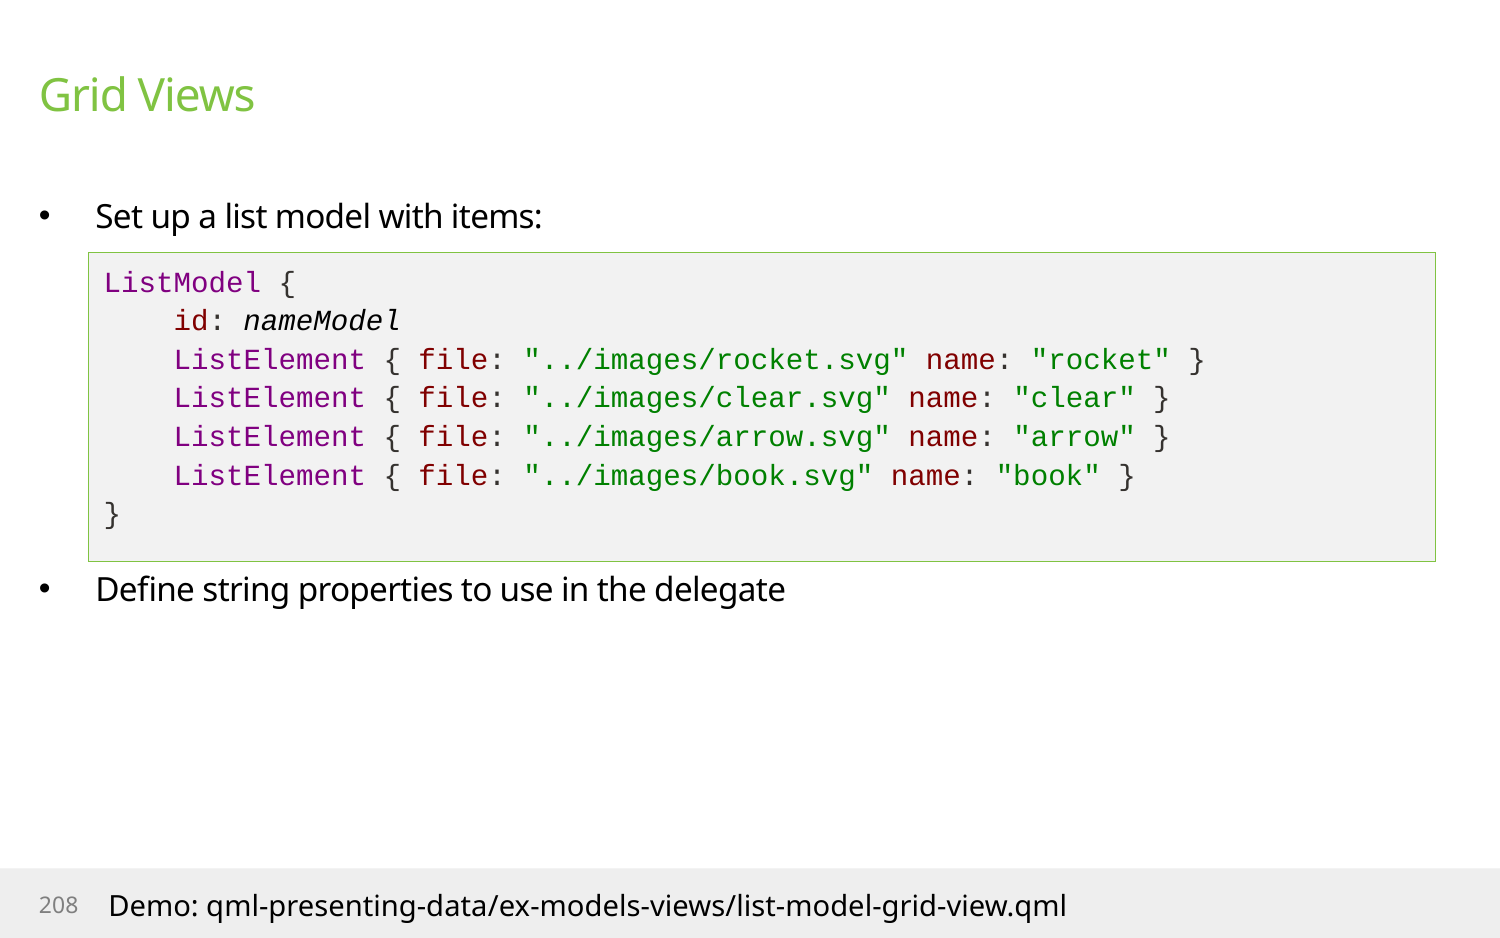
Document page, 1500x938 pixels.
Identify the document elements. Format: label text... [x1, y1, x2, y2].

slide_number 208 [39, 892, 410, 921]
title Grid Views [39, 66, 1052, 195]
text_box Demo: qml-presenting-data/ex-models-views/list-model-grid-view.qml [93, 895, 1315, 928]
text_box ListModel { id: nameModel ListElement { file: "../images/rocket.svg" name: "rocket" } ListElement { file: "../images/clear.svg" name: "clear" } ListElement { file: "../images/arrow.svg" name: "arrow" } ListElement { file: "../images/book.svg" name: "book" } } [88, 252, 1436, 562]
list Set up a list model with items: Define string properties to use in the delegate [39, 195, 1272, 763]
